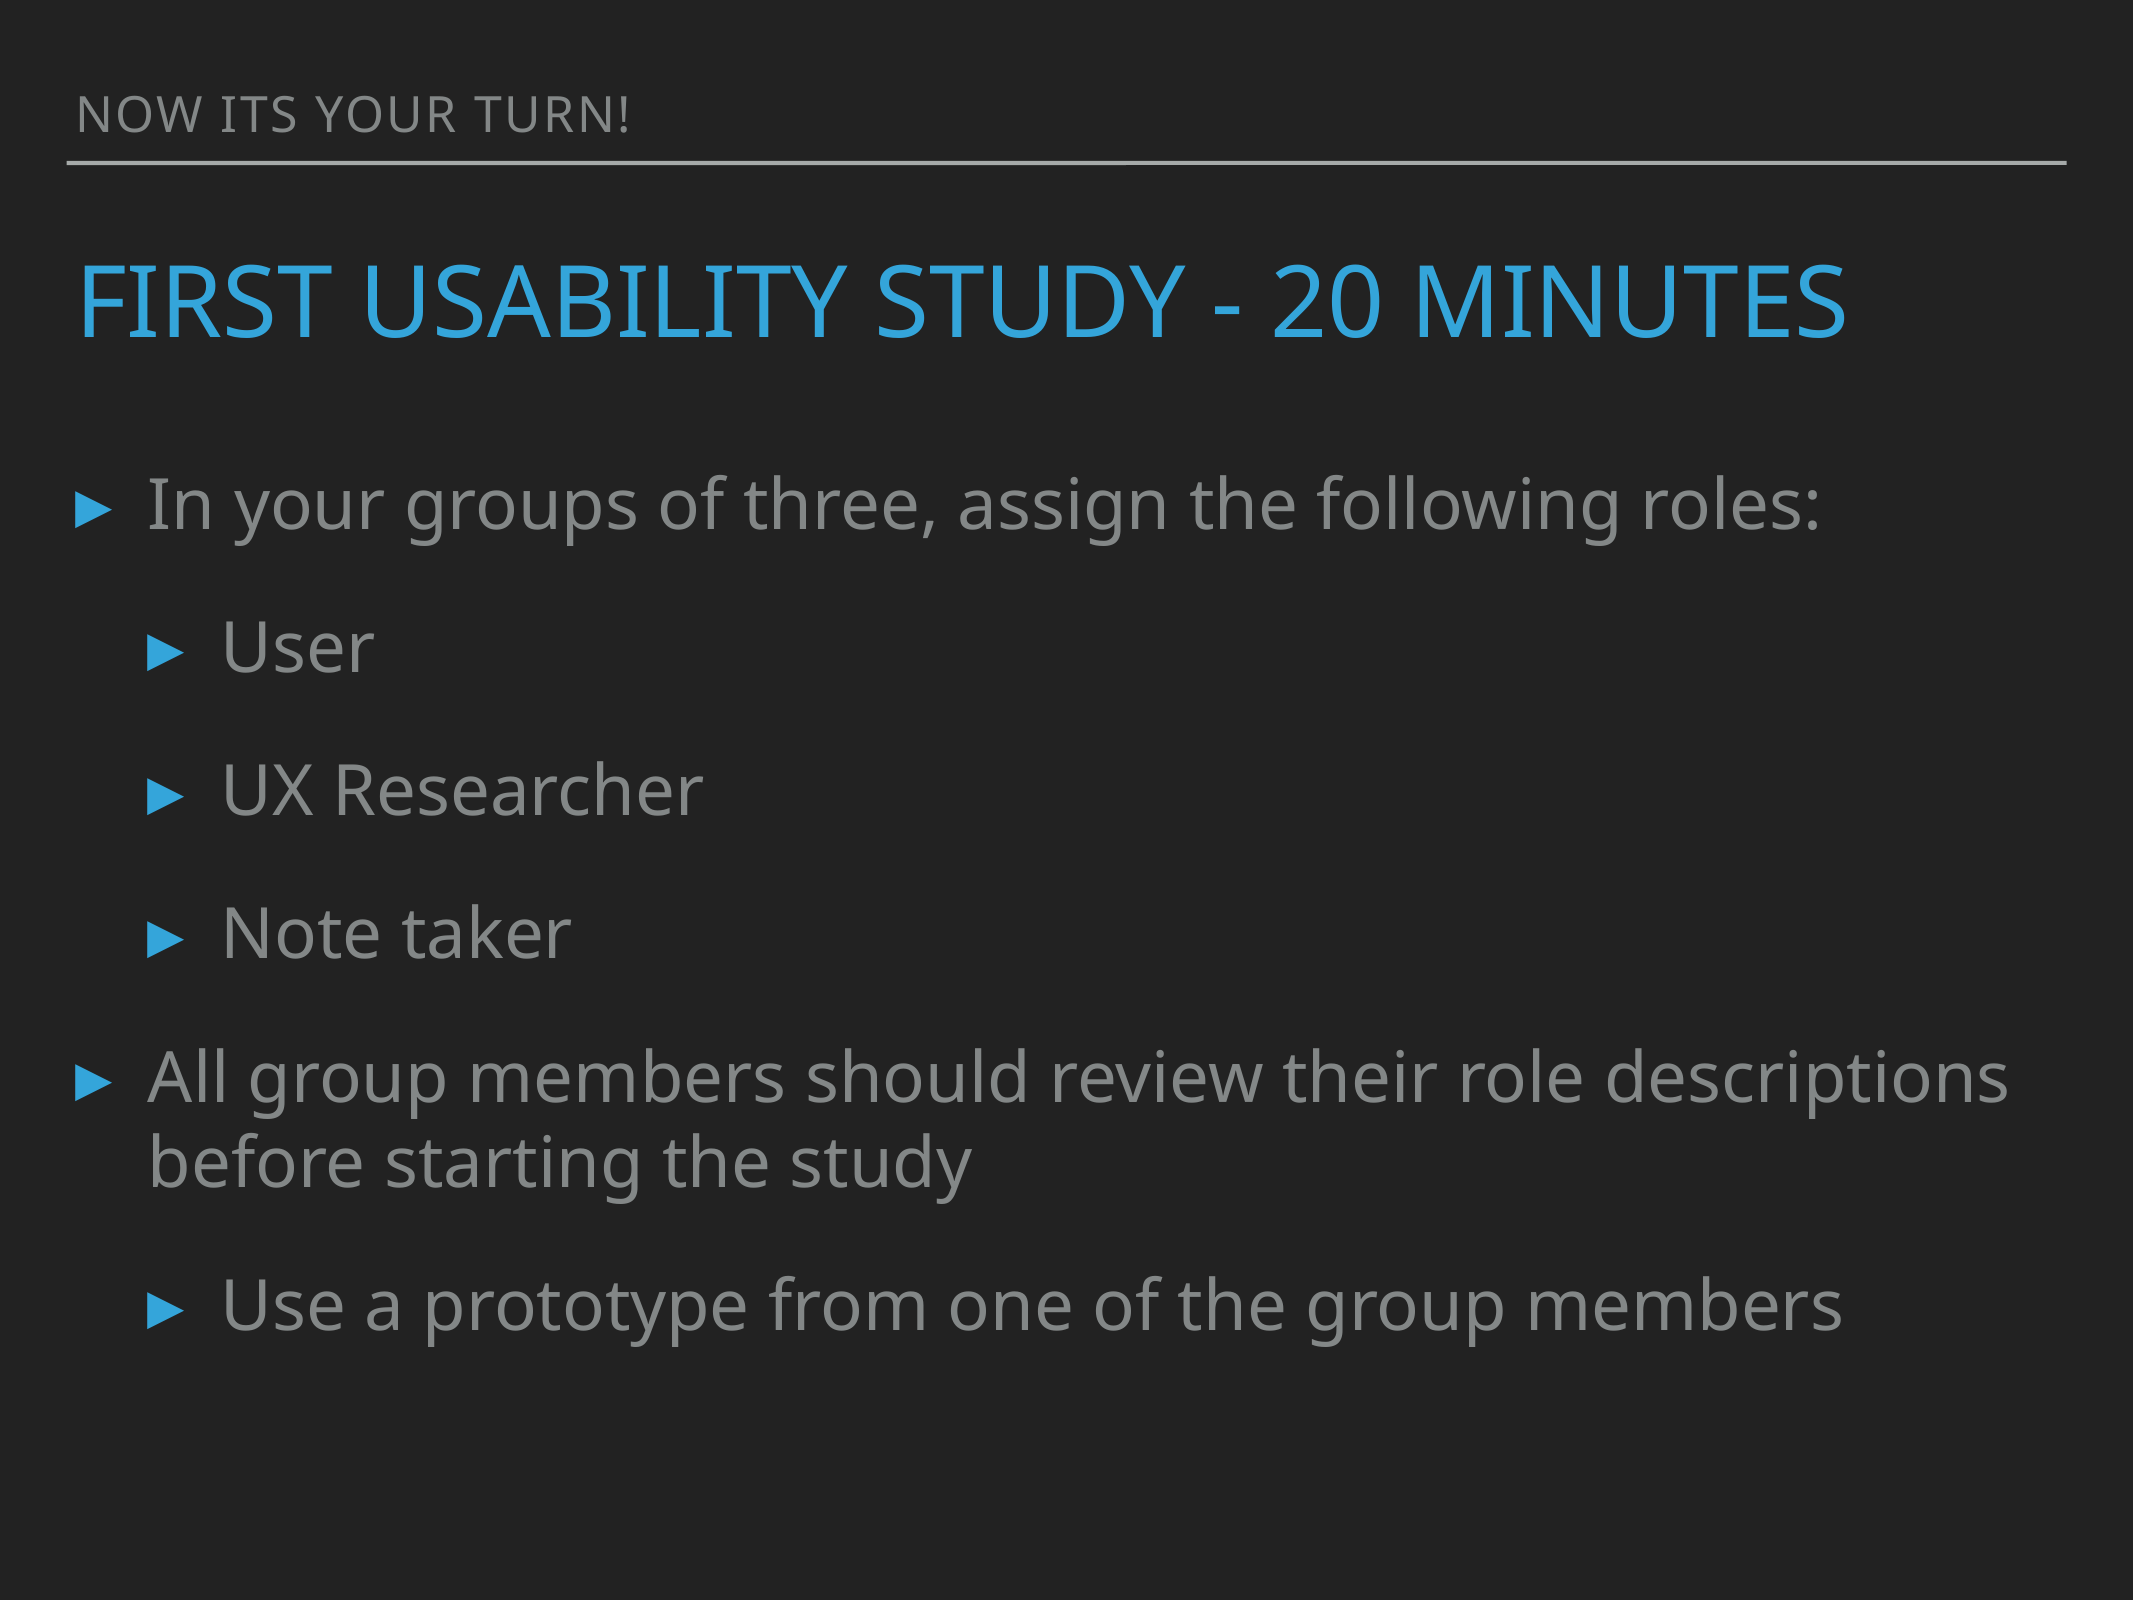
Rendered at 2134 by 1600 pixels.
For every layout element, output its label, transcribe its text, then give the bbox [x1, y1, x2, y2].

title First usability study - 20 minutes [66, 251, 2068, 372]
list Now its your turn! [66, 74, 1901, 151]
list In your groups of three, assign the following roles: User UX Researcher Note taker All group members should review their role descriptions before starting the study Use a prototype from one of the group members [66, 449, 2068, 1453]
